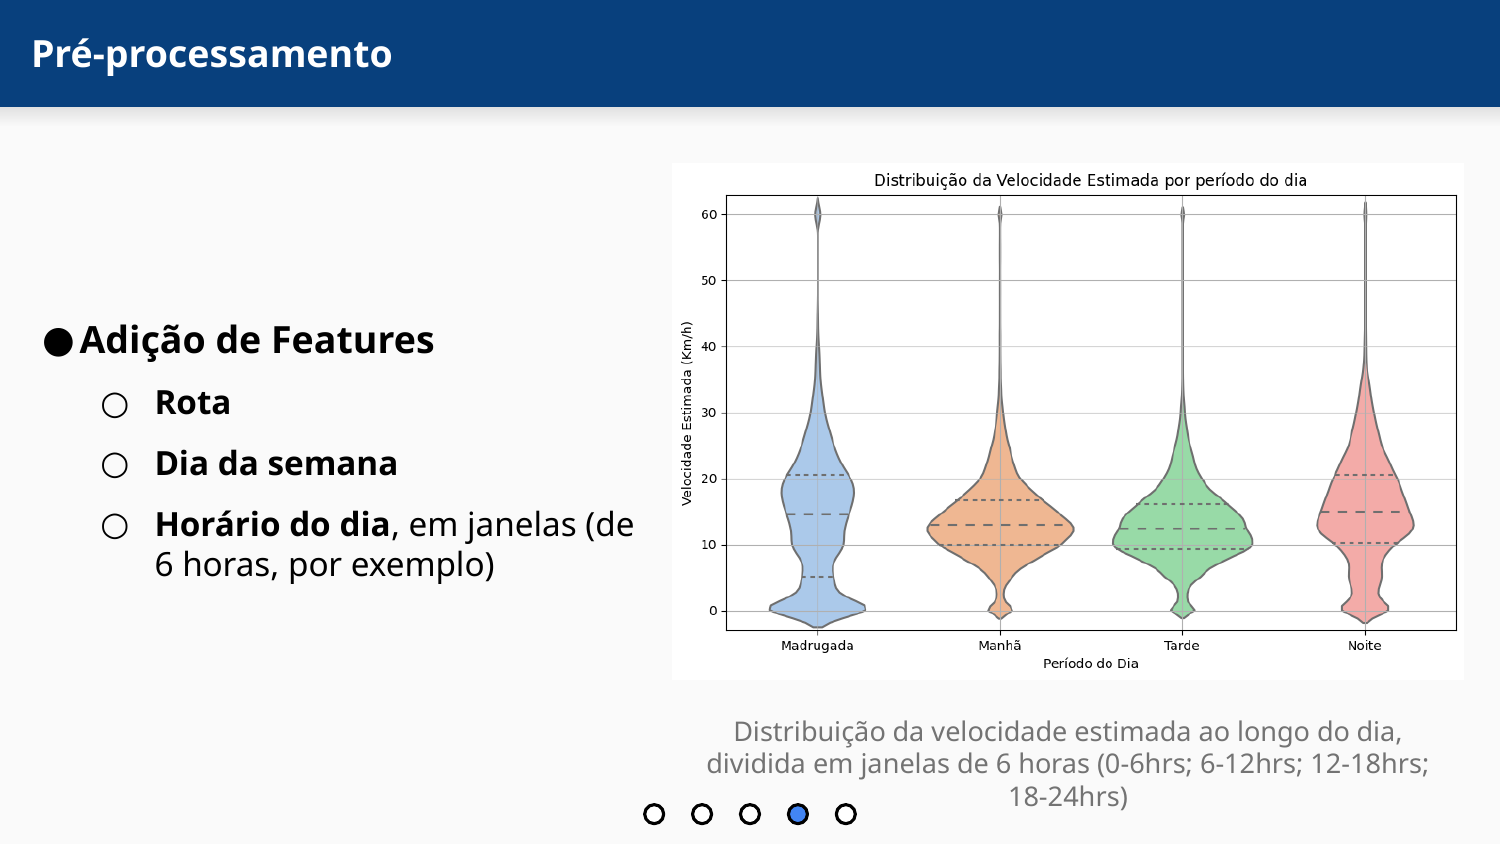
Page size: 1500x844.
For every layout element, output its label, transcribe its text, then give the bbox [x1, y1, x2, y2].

text_box Adição de Features Rota Dia da semana Horário do dia, em janelas (de 6 horas, por exemplo) [27, 134, 662, 818]
title Pré-processamento [16, 2, 1464, 102]
text_box Distribuição da velocidade estimada ao longo do dia, dividida em janelas de 6 horas (0-6hrs; 6-12hrs; 12-18hrs; 18-24hrs) [672, 698, 1464, 768]
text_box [644, 804, 856, 824]
picture [671, 163, 1465, 681]
